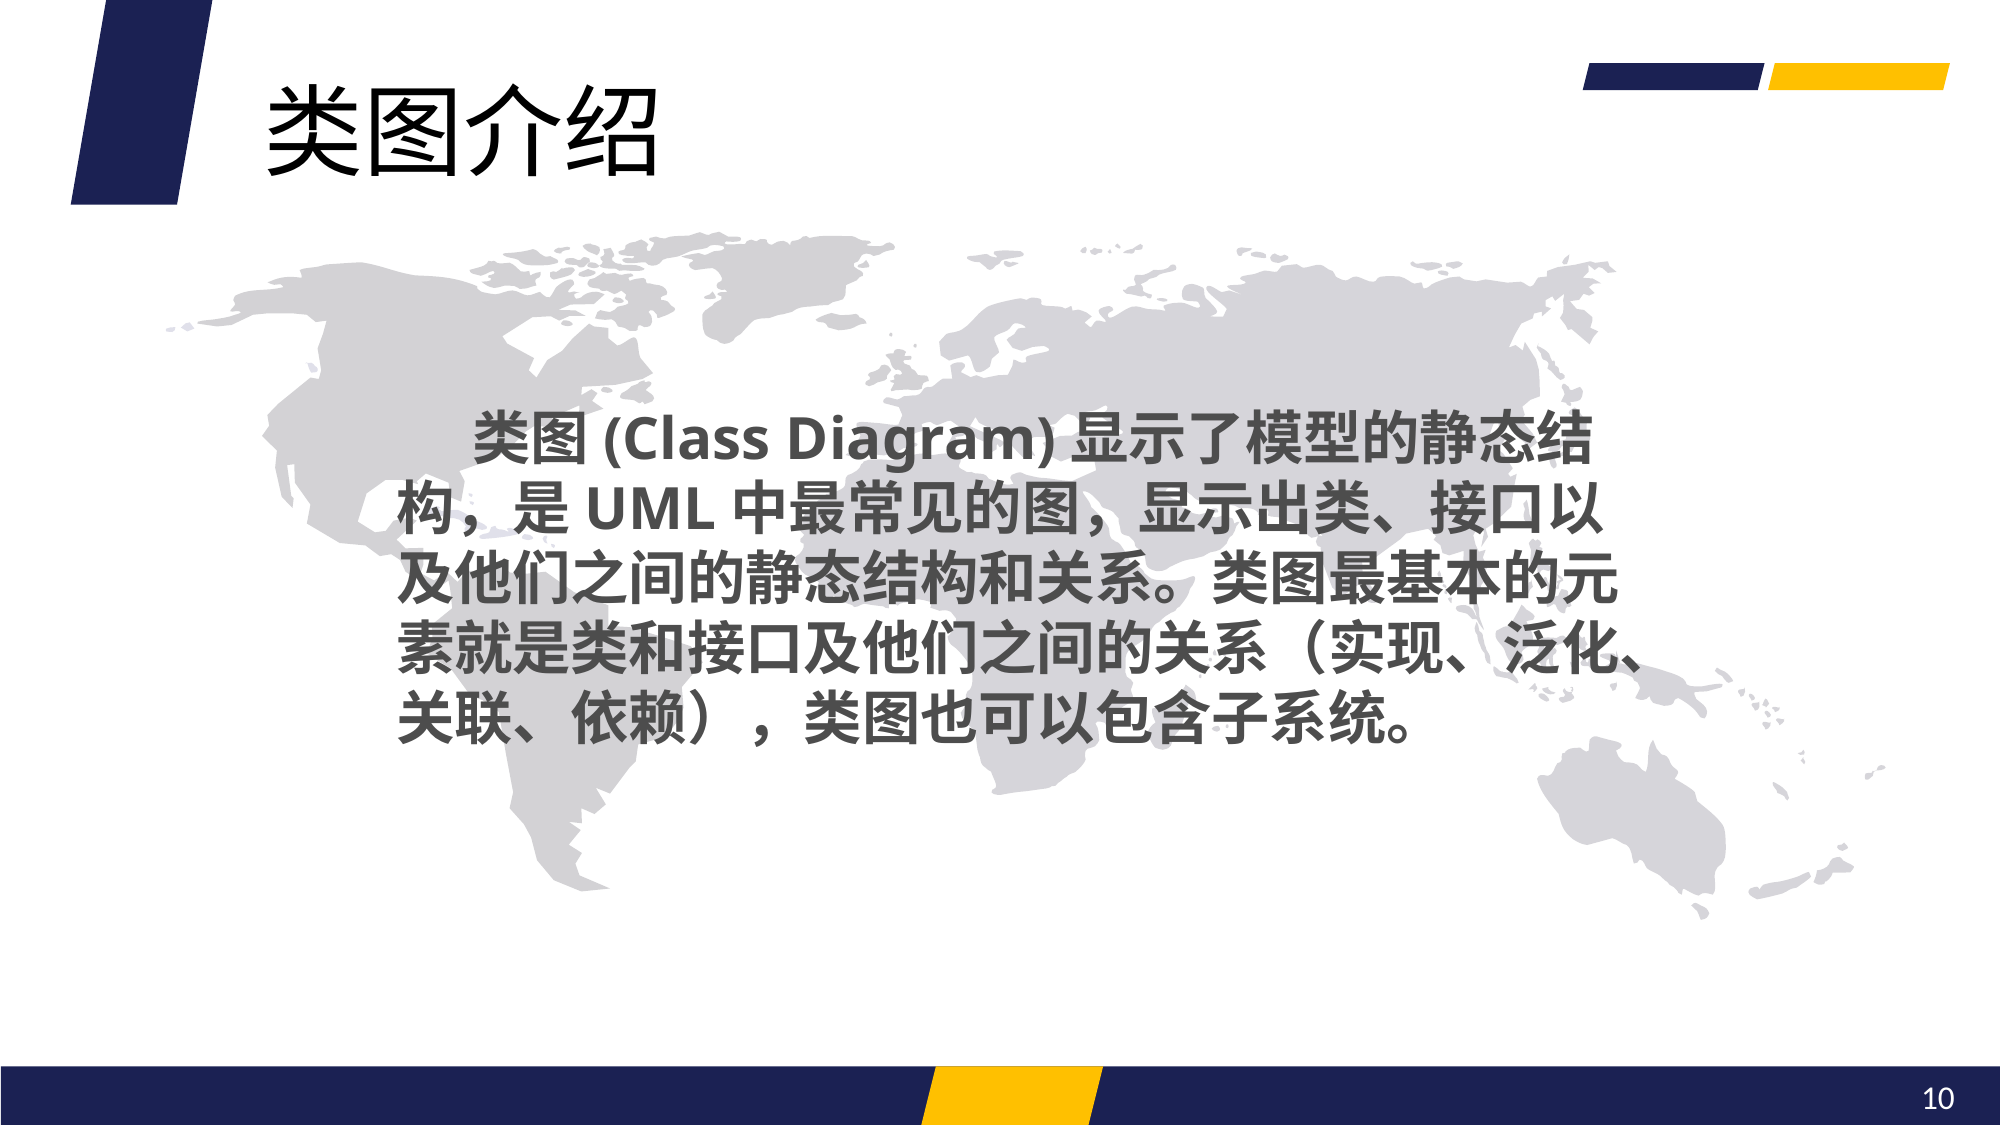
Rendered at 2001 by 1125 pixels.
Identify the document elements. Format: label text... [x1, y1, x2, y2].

text_box 类图介绍 [244, 58, 2000, 199]
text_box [271, 393, 1665, 763]
text_box [68, 0, 215, 207]
text_box [0, 1064, 935, 1125]
text_box [1091, 1064, 2000, 1125]
slide_number 10 [1503, 1065, 1970, 1125]
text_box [164, 231, 1886, 921]
text_box [919, 1064, 1106, 1125]
